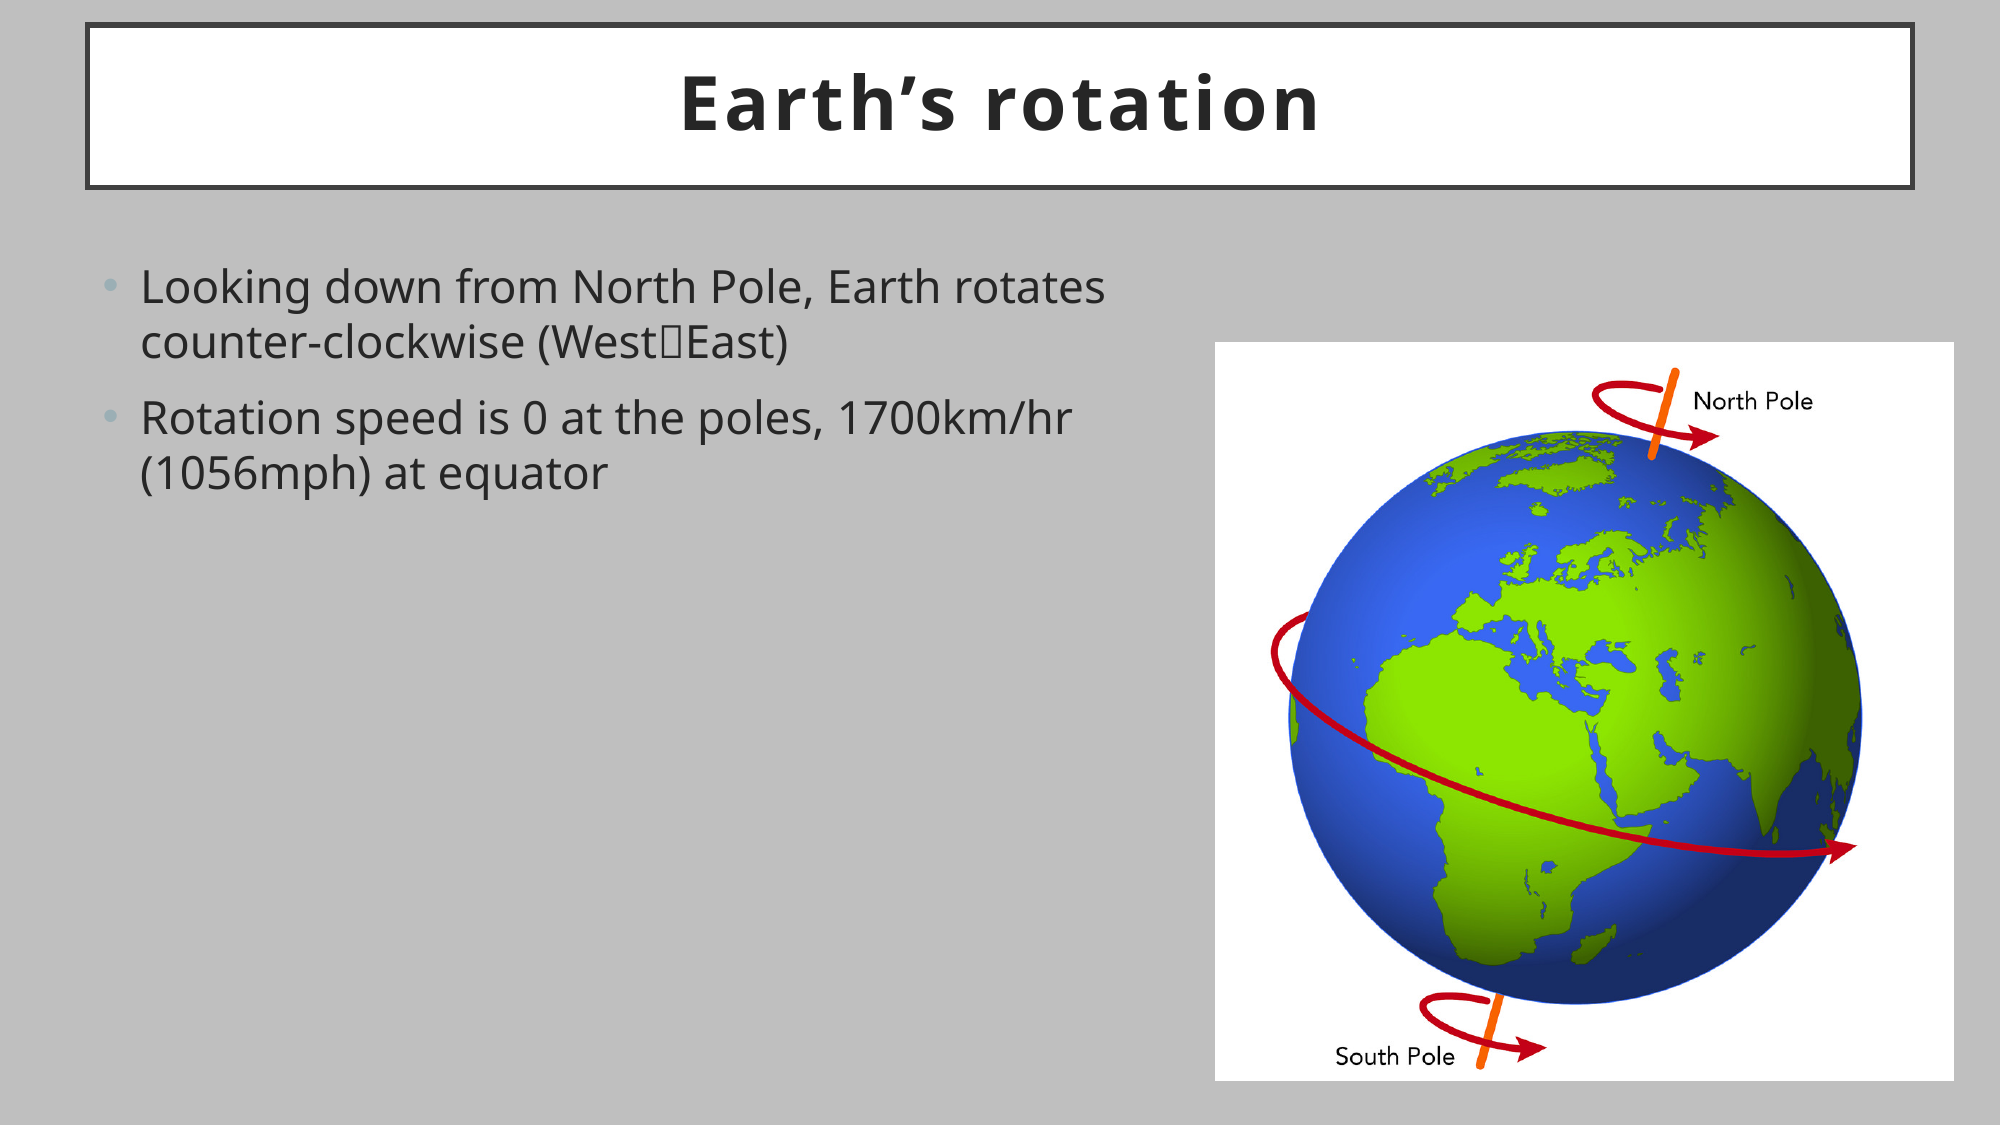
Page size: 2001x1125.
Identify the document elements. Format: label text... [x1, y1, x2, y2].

title Earth’s rotation [85, 22, 1915, 190]
picture [1215, 342, 1954, 1081]
list Looking down from North Pole, Earth rotates counter-clockwise (WestEast) Rotation speed is 0 at the poles, 1700km/hr (1056mph) at equator [87, 249, 1187, 942]
